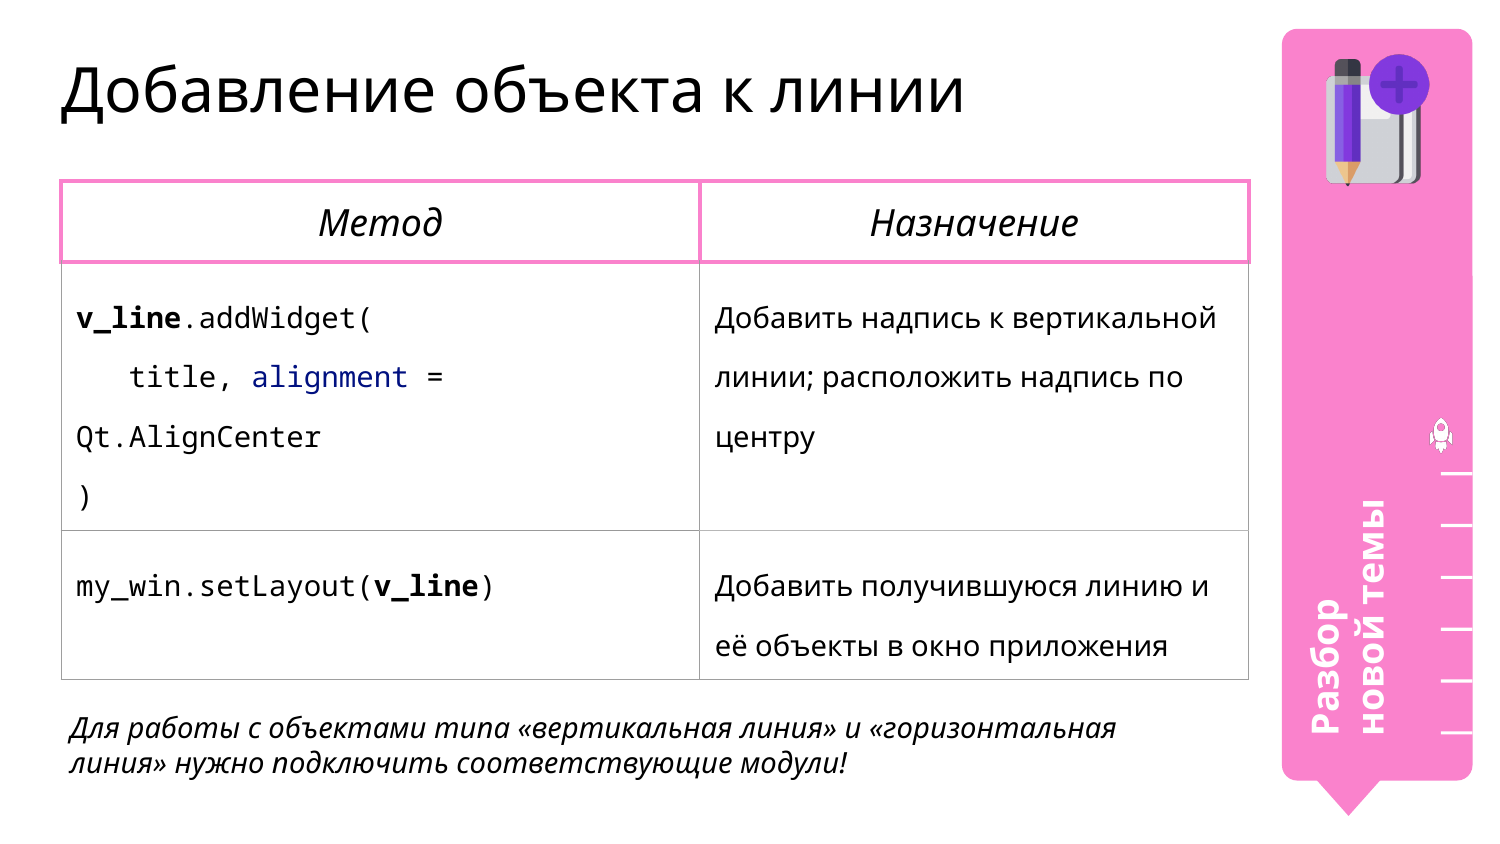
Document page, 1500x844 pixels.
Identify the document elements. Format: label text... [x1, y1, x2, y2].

text_box Для работы с объектами типа «вертикальная линия» и «горизонтальная линия» нужно подключить соответствующие модули! [55, 694, 1232, 819]
table_cell my_win.setLayout(v_line) [62, 531, 699, 679]
table_header Назначение [702, 183, 1247, 260]
table_cell v_line.addWidget( title, alignment = Qt.AlignCenter ) [62, 264, 699, 530]
picture [1290, 38, 1464, 202]
table_cell Добавить надпись к вертикальной линии; расположить надпись по центру [700, 264, 1248, 530]
table_header Метод [63, 183, 698, 260]
text_box Добавление объекта к линии [61, 50, 1213, 162]
table_cell Добавить получившуюся линию и её объекты в окно приложения [700, 531, 1248, 679]
picture [1423, 412, 1459, 459]
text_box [1281, 28, 1473, 817]
